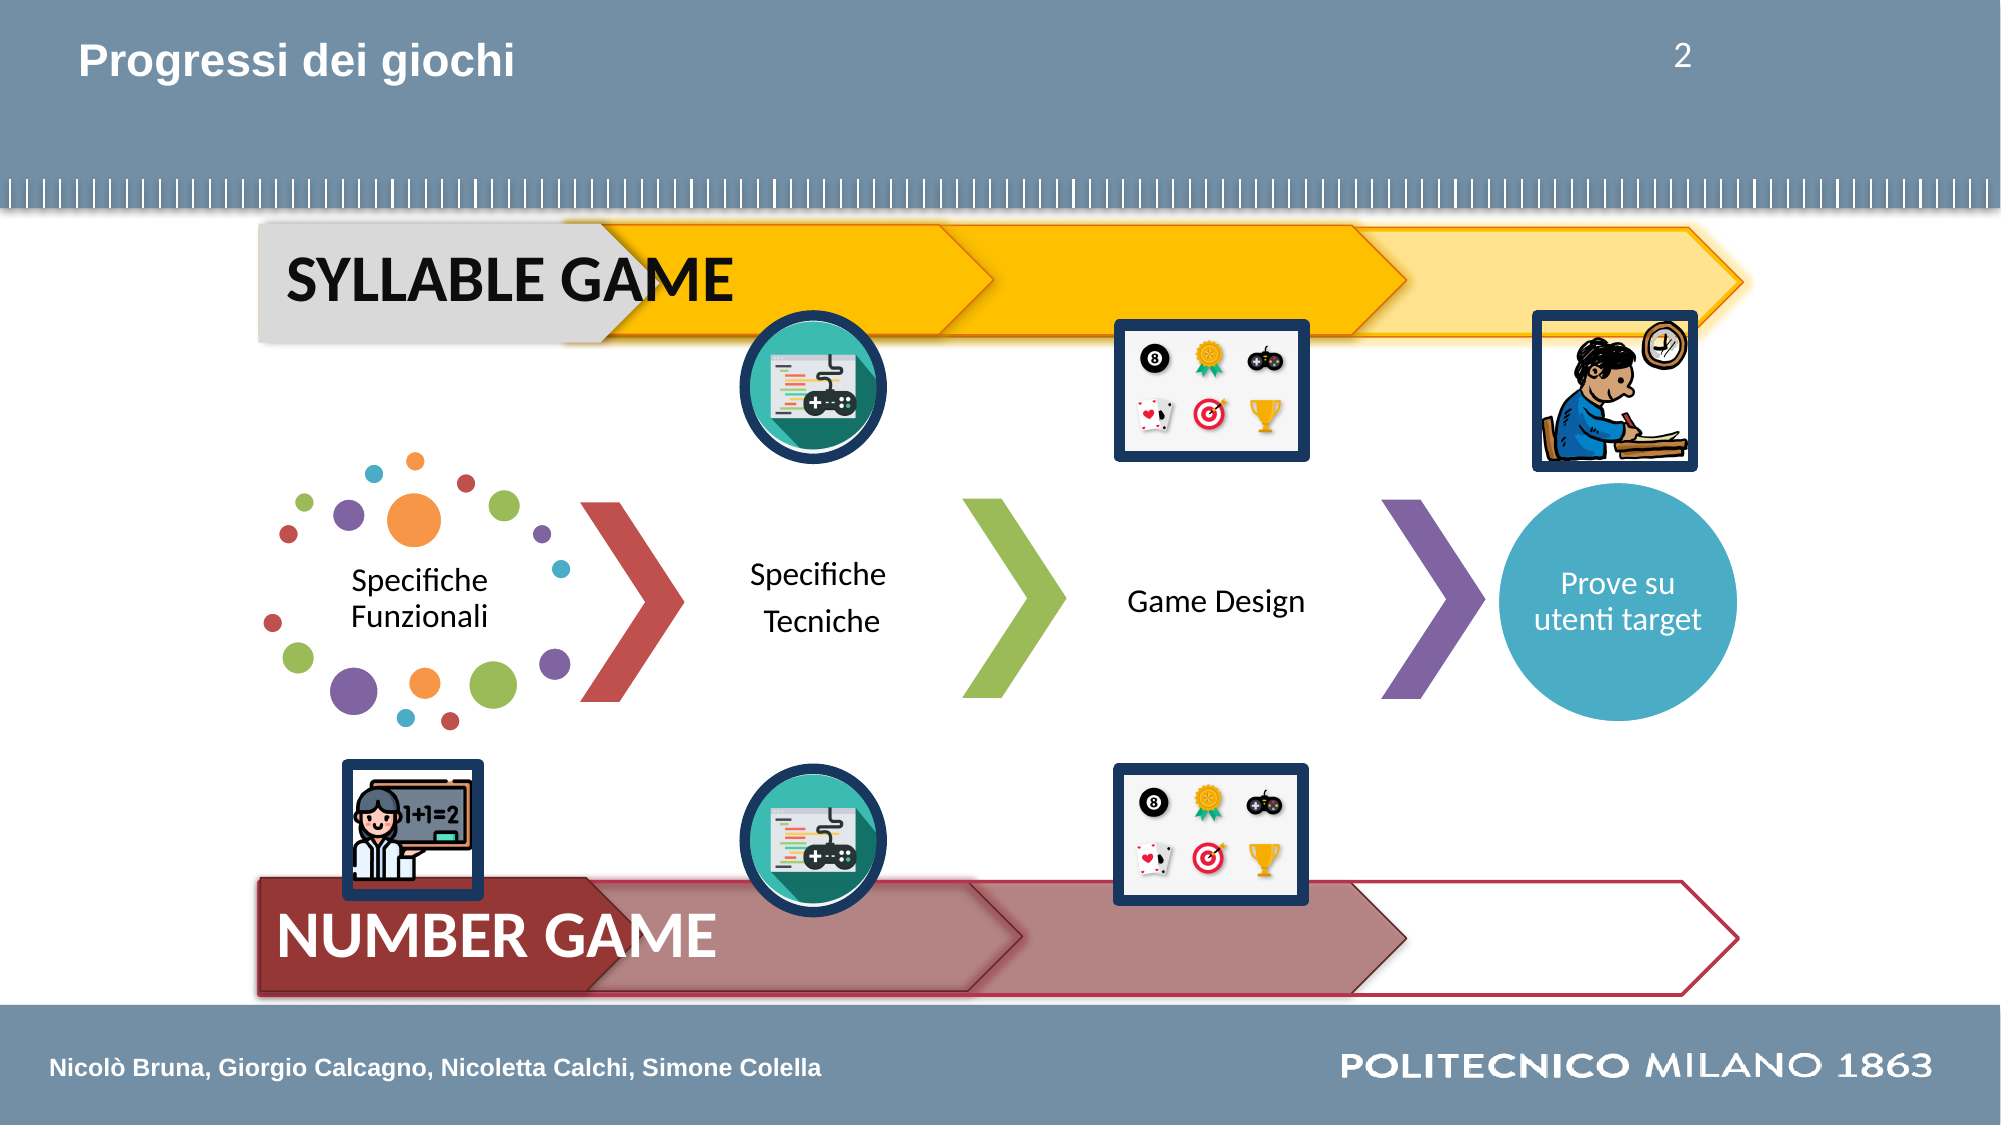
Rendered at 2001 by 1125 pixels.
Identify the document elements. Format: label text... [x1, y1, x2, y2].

title Progressi dei giochi [63, 22, 1940, 161]
picture [1125, 330, 1299, 452]
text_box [257, 195, 1755, 987]
picture [744, 768, 882, 913]
text_box 2 [1658, 22, 1747, 83]
picture [353, 769, 473, 890]
picture [1541, 320, 1688, 462]
picture [1333, 1041, 1942, 1089]
picture [1124, 774, 1298, 896]
picture [744, 315, 882, 460]
